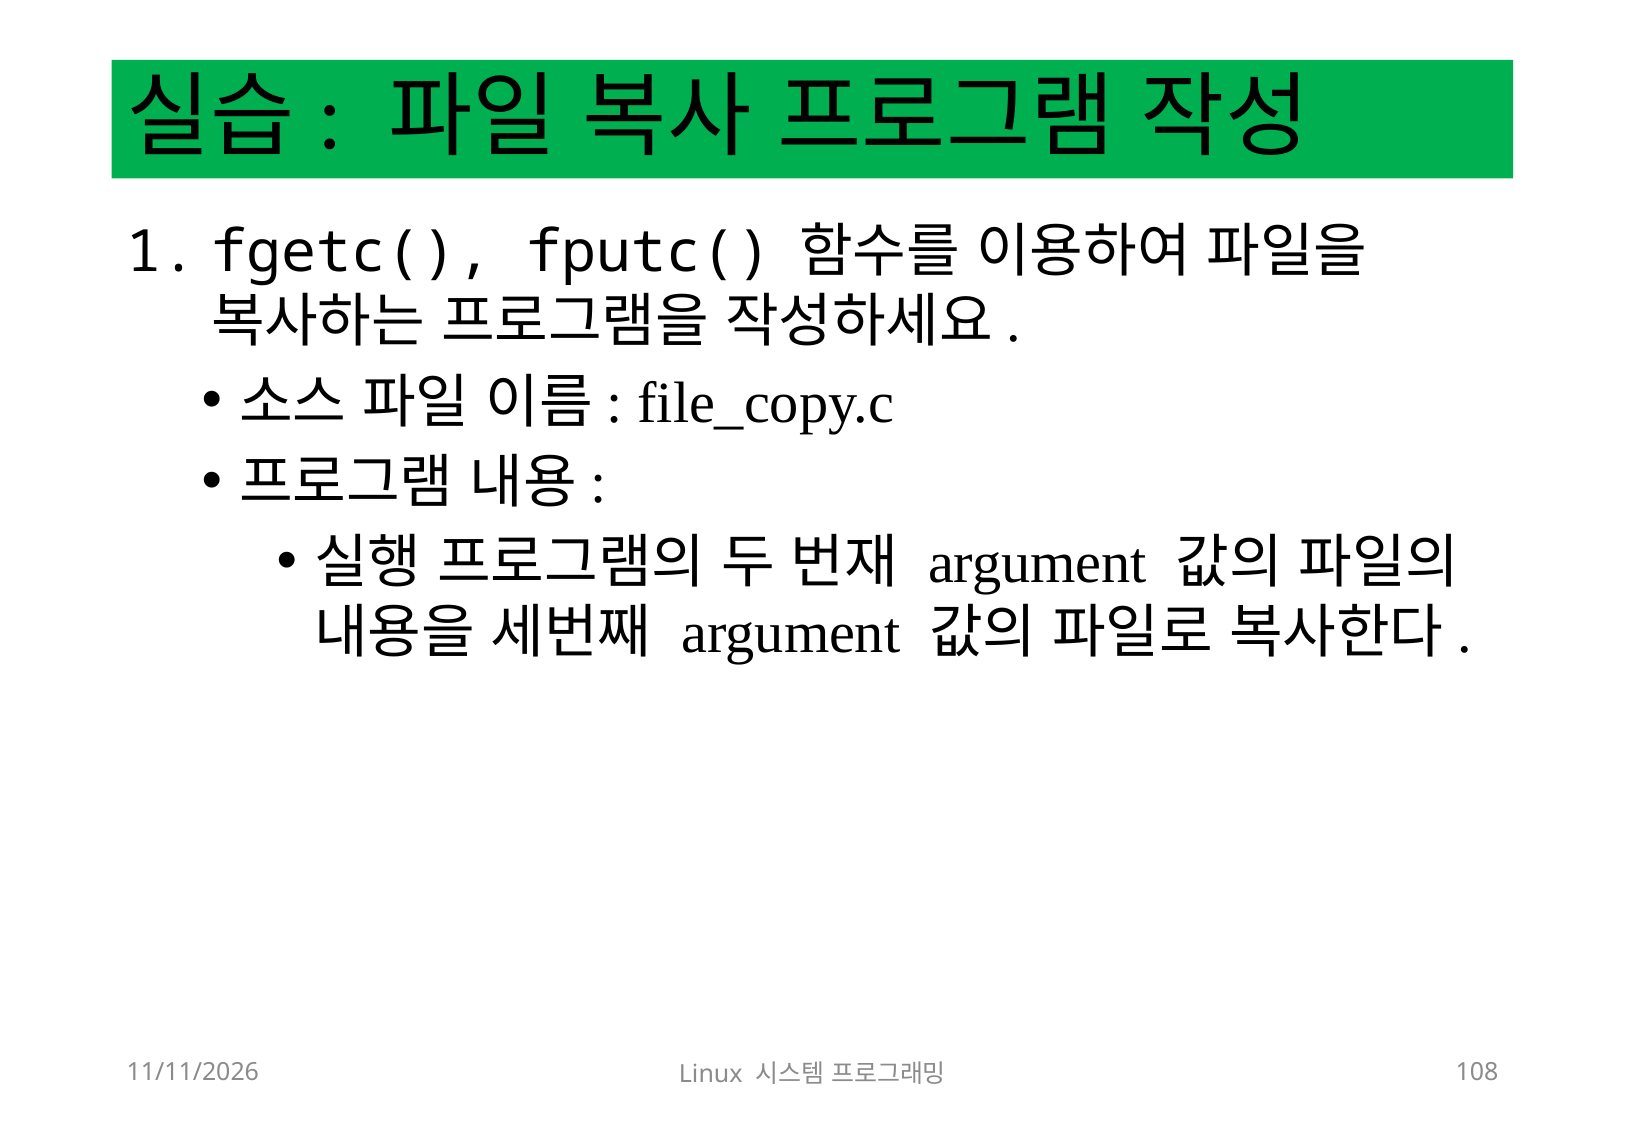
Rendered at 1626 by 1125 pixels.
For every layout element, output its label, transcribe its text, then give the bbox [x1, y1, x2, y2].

list fgetc(), fputc() 함수를 이용하여 파일을 복사하는 프로그램을 작성하세요. 소스 파일 이름: file_copy.c 프로그램 내용: 실행 프로그램의 두 번재 argument 값의 파일의 내용을 세번째 argument 값의 파일로 복사한다. [111, 205, 1514, 1014]
slide_number 108 [1433, 1042, 1514, 1103]
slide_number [111, 1042, 303, 1103]
footer Linux 시스템 프로그래밍 [538, 1042, 1087, 1103]
title 실습: 파일 복사 프로그램 작성 [111, 59, 1514, 179]
